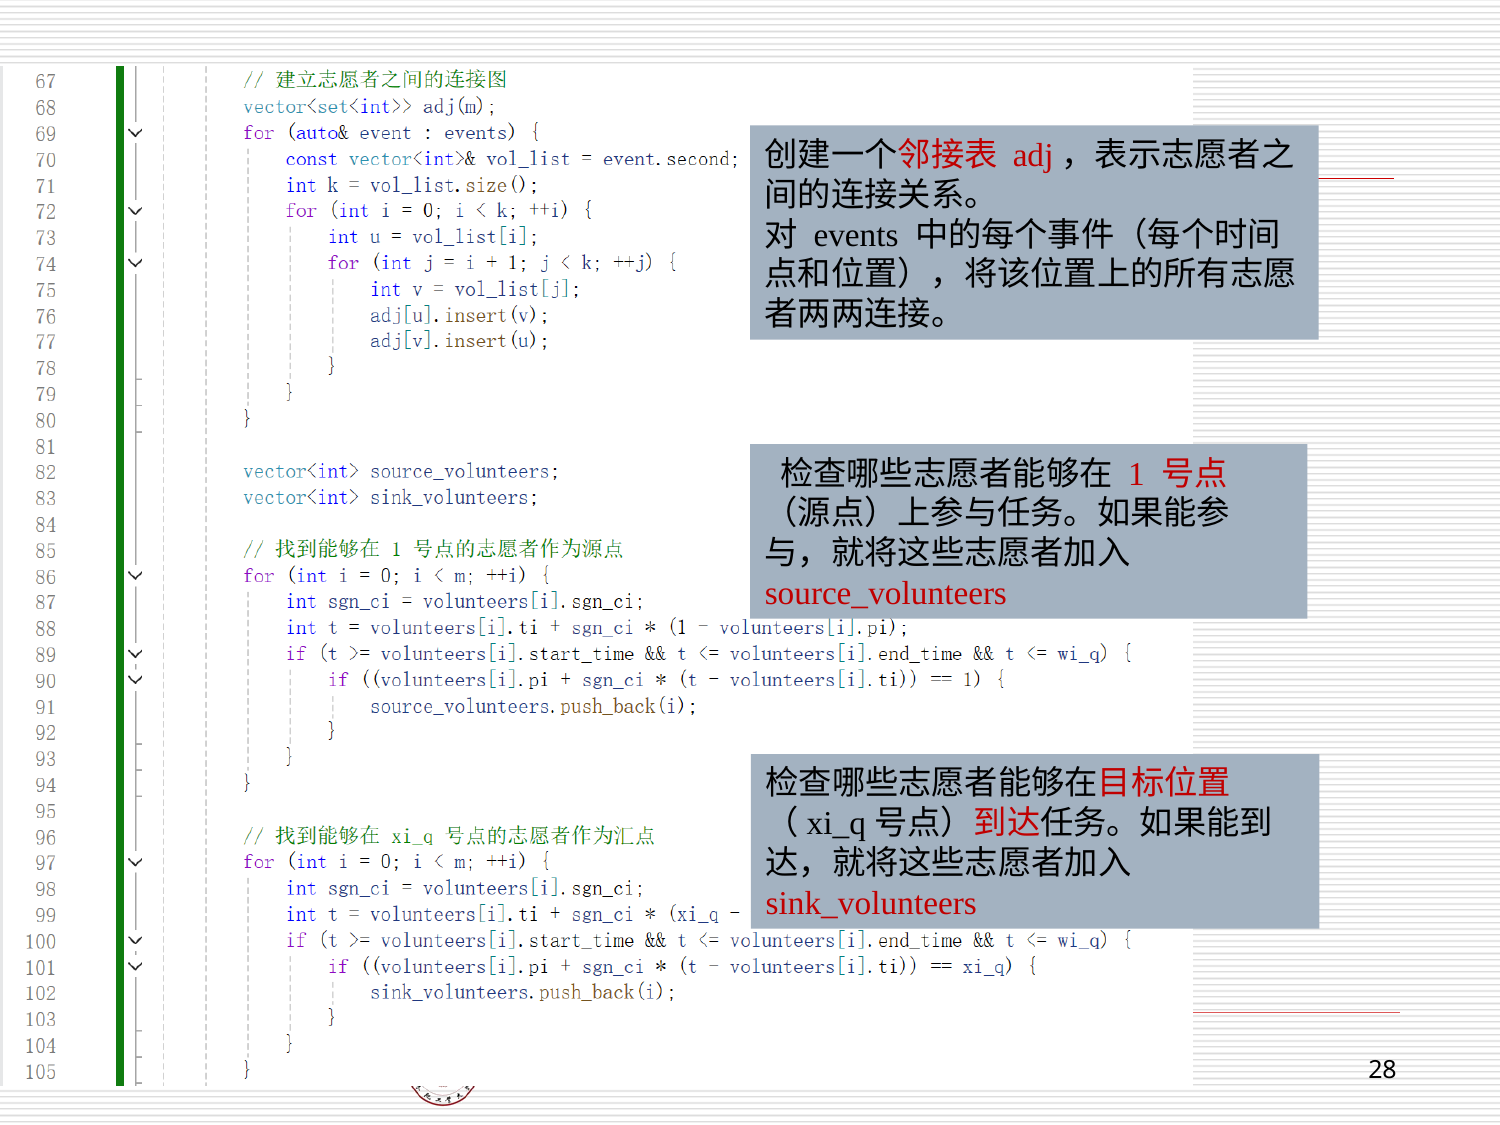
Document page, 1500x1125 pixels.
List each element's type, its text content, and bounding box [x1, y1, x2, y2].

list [0, 66, 1193, 1086]
picture [0, 0, 1500, 1125]
text_box 创建一个邻接表 adj，表示志愿者之间的连接关系。 对 events 中的每个事件（每个时间点和位置），将该位置上的所有志愿者两两连接。 [1196, 125, 1319, 340]
title 题目H-代码演示 [88, 38, 1402, 162]
text_box 检查哪些志愿者能够在目标位置（xi_q号点）到达任务。如果能到达，就将这些志愿者加入 sink_volunteers [1196, 754, 1320, 929]
text_box 检查哪些志愿者能够在 1 号点（源点）上参与任务。如果能参与，就将这些志愿者加入 source_volunteers [1196, 444, 1308, 619]
